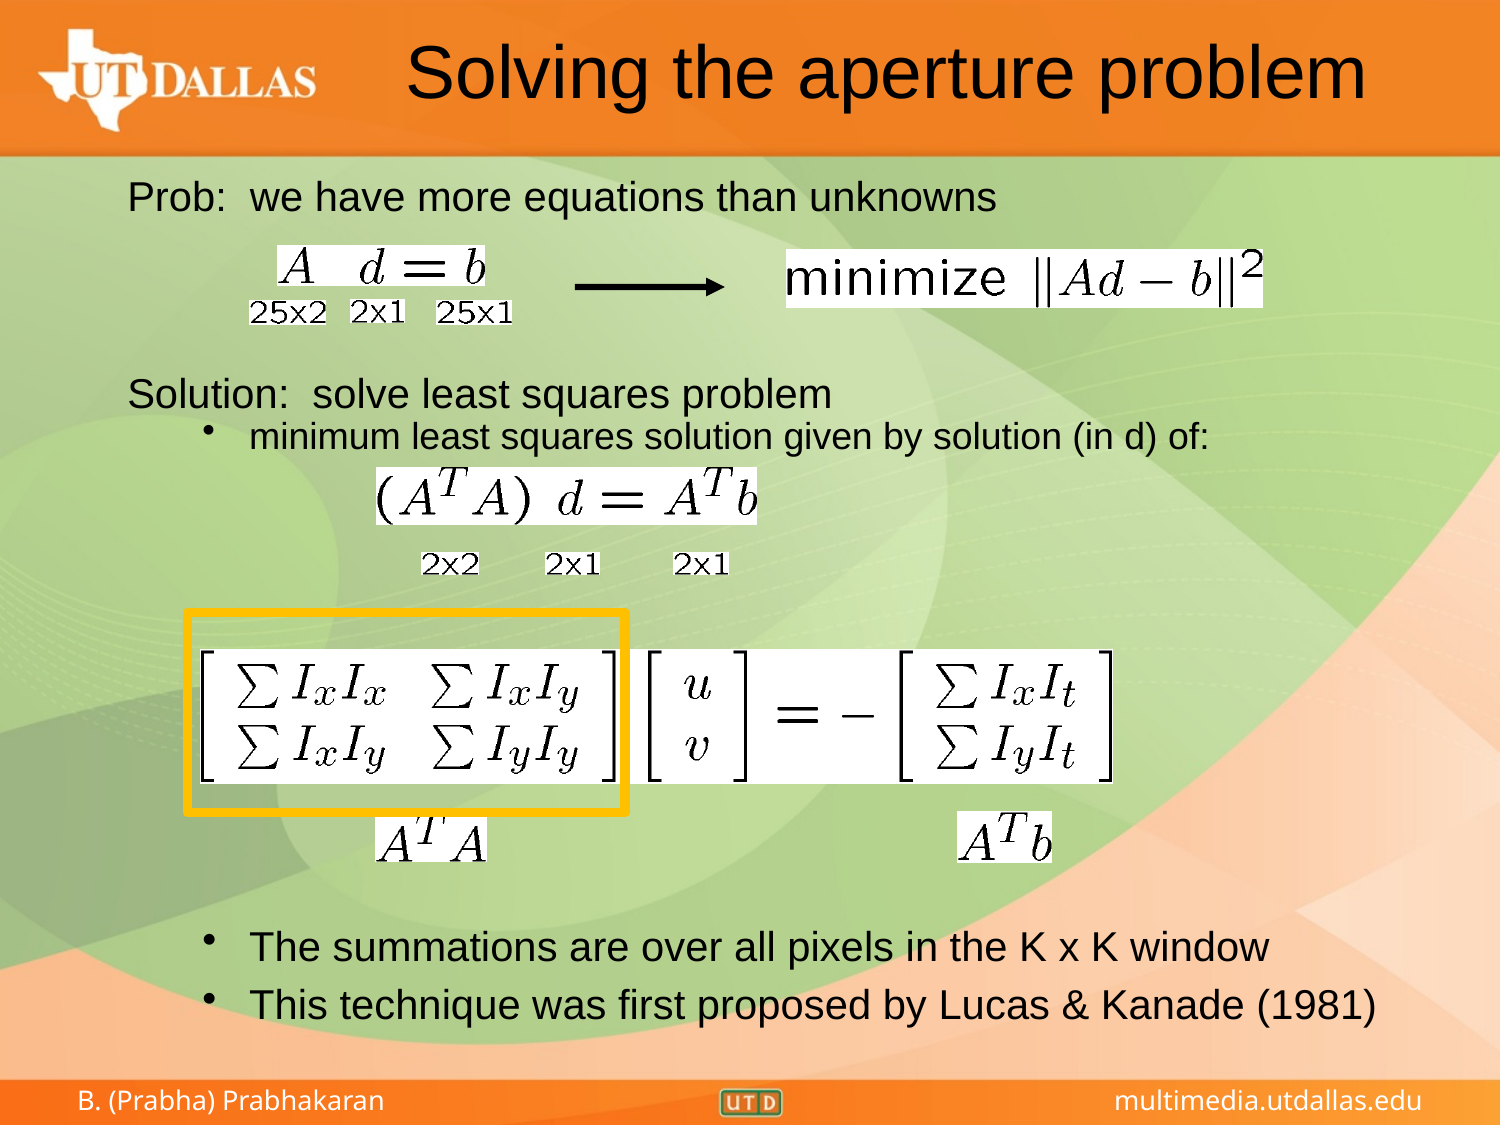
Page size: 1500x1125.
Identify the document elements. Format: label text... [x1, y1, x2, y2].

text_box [112, 649, 1426, 1076]
title Solving the aperture problem [249, 0, 1500, 163]
list Prob: we have more equations than unknowns [112, 162, 1388, 246]
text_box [112, 404, 1388, 526]
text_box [112, 249, 1388, 404]
picture [0, 0, 1500, 1125]
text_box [421, 551, 729, 576]
text_box [187, 612, 625, 648]
